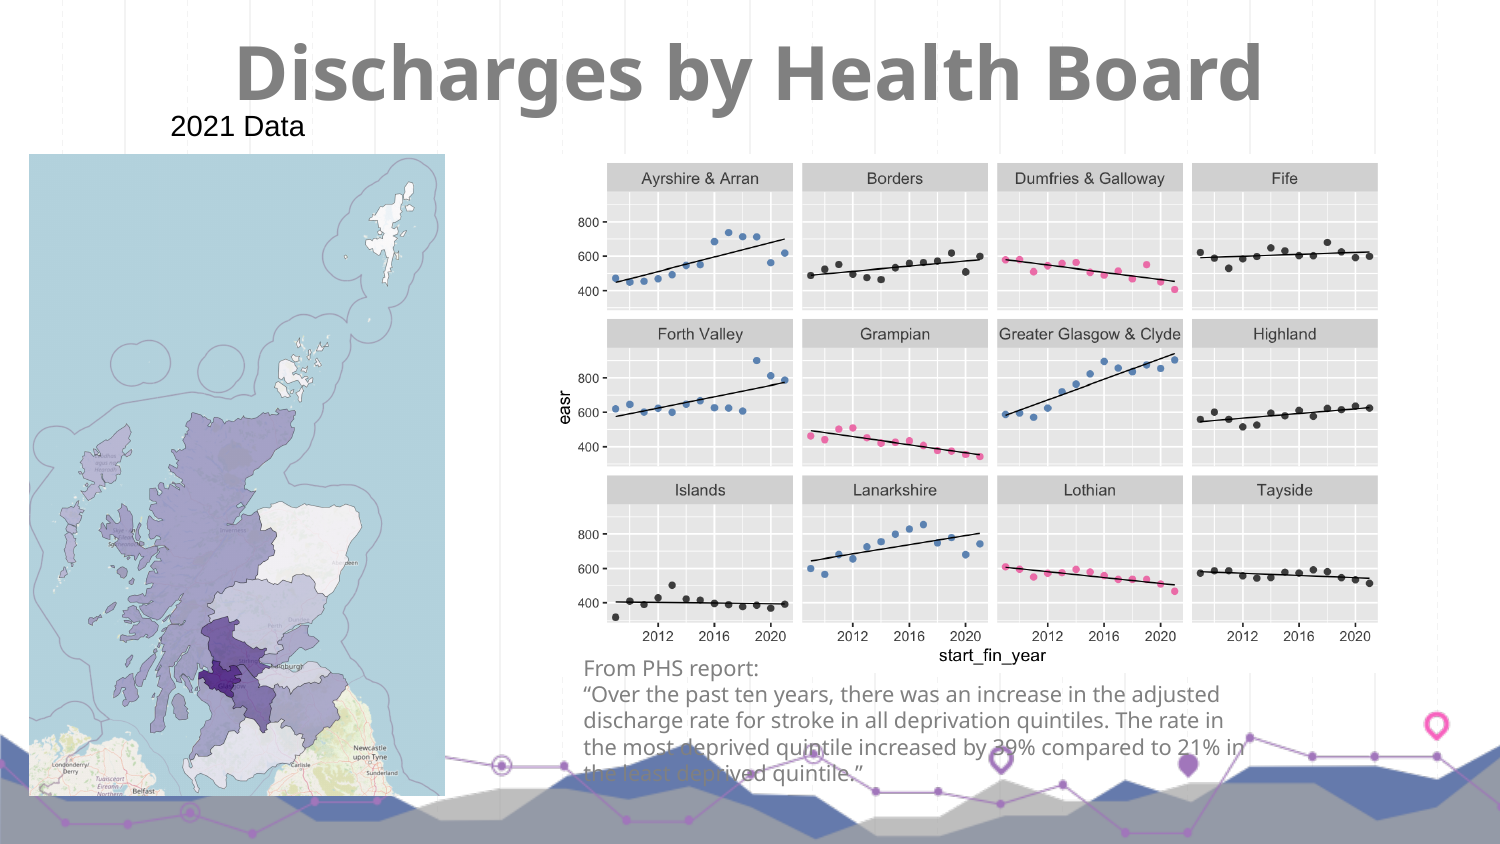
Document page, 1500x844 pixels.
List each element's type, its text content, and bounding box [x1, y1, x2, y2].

text_box From PHS report: “Over the past ten years, there was an increase in the adjusted discharge rate for stroke in all deprivation quintiles. The rate in the most deprived quintile increased by 39% compared to 21% in the least deprived quintile.” [568, 682, 1263, 794]
title Discharges by Health Board [176, 33, 1324, 131]
text_box 2021 Data [155, 100, 350, 150]
picture [547, 154, 1386, 673]
picture [29, 154, 445, 796]
